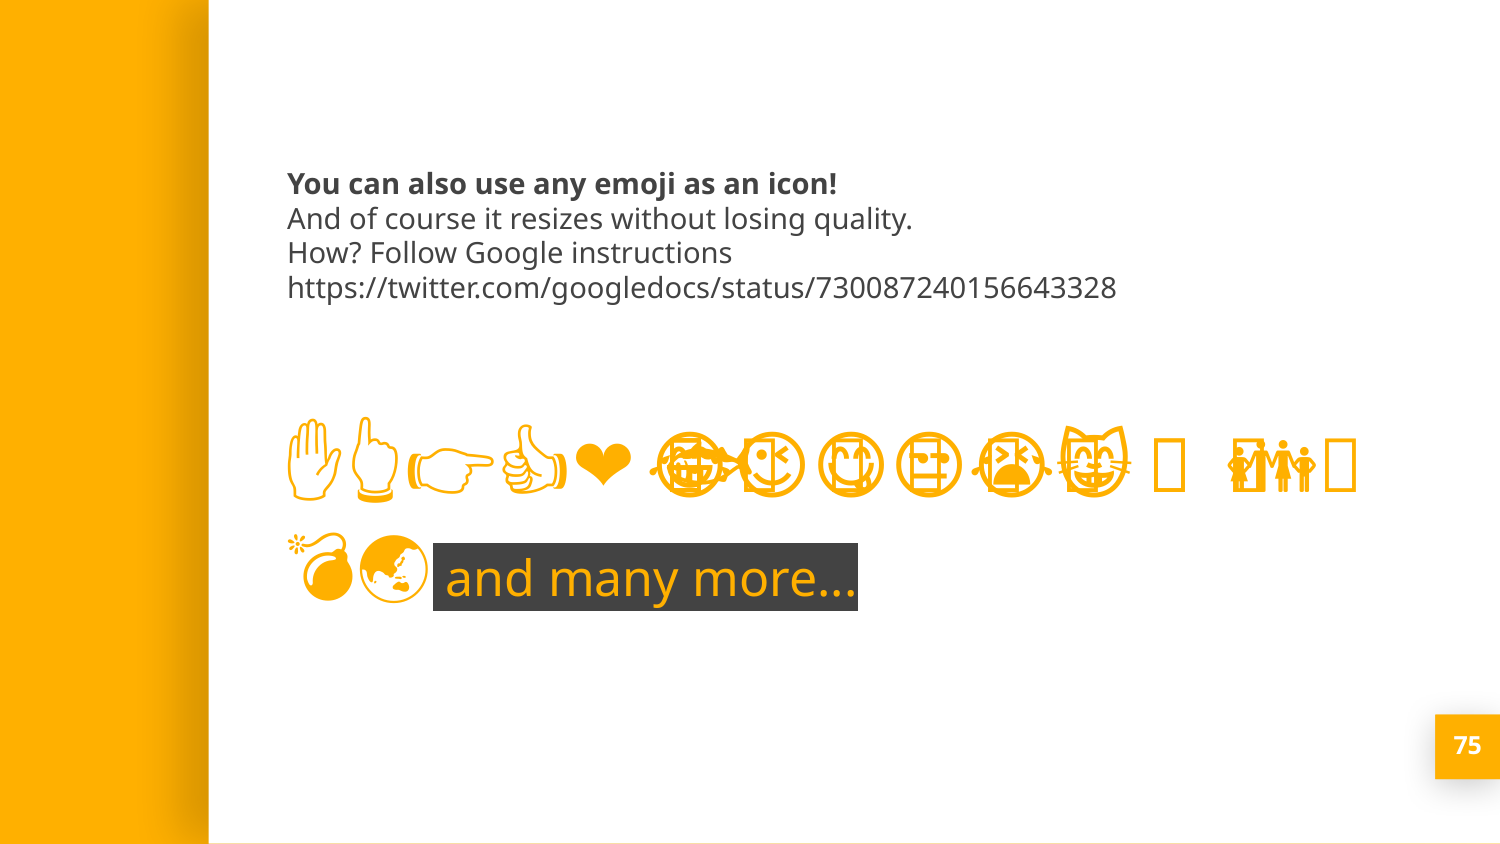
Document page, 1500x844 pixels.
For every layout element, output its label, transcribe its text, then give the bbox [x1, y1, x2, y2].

text_box ✋👆👉👍👤👦👧👨👩👪💃🏃💑❤😂😉😋😒😭👶😸🐟🍒🍔💣📌📖🔨🎃🎈🎨🏈🏰🌏🔌🔑 and many more... [269, 389, 1436, 780]
slide_number ‹#› [1435, 714, 1500, 780]
text_box You can also use any emoji as an icon! And of course it resizes without losing quality. How? Follow Google instructions https://twitter.com/googledocs/status/730087240156643328 [272, 149, 1438, 377]
